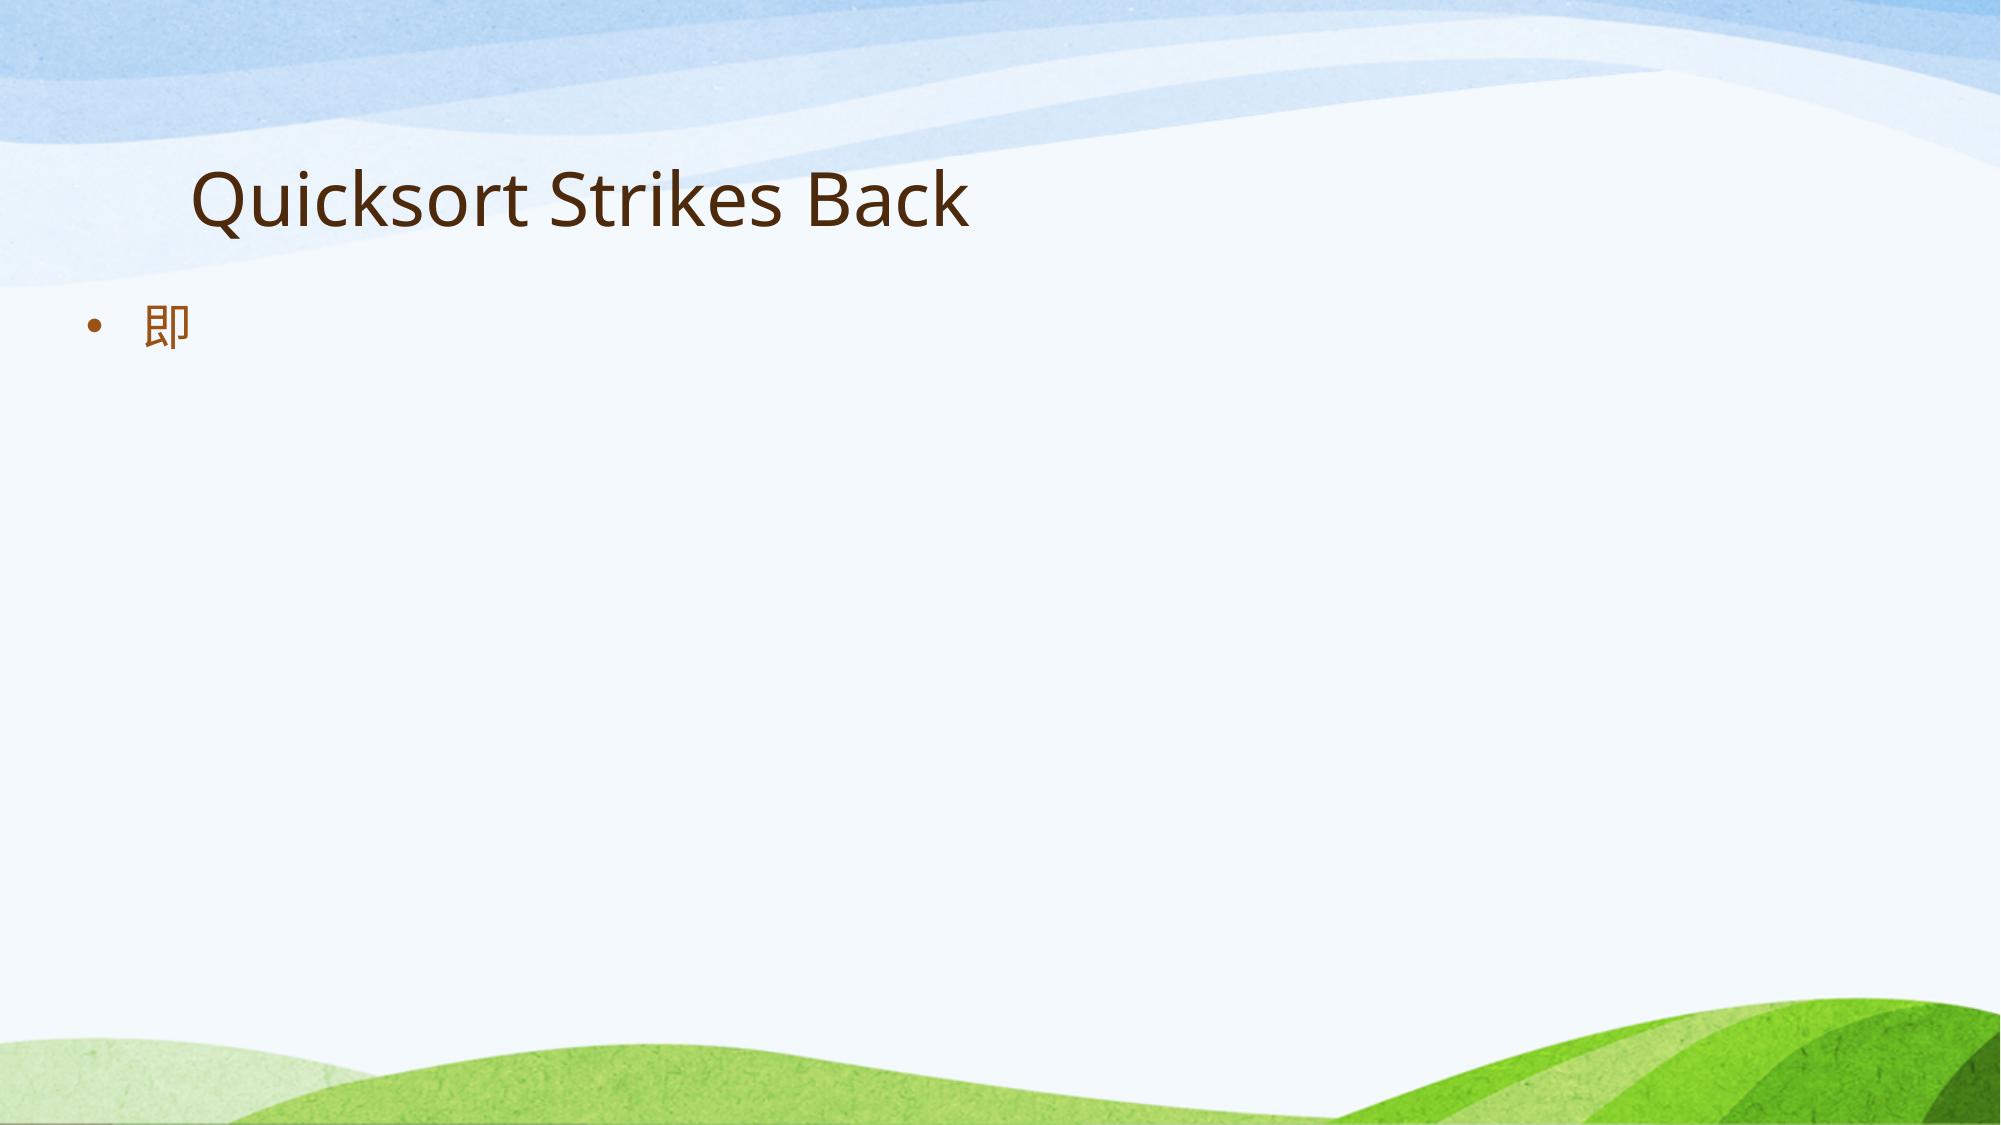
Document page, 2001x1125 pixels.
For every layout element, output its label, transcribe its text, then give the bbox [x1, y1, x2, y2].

title Quicksort Strikes Back [174, 50, 1825, 250]
picture [0, 0, 2001, 1125]
